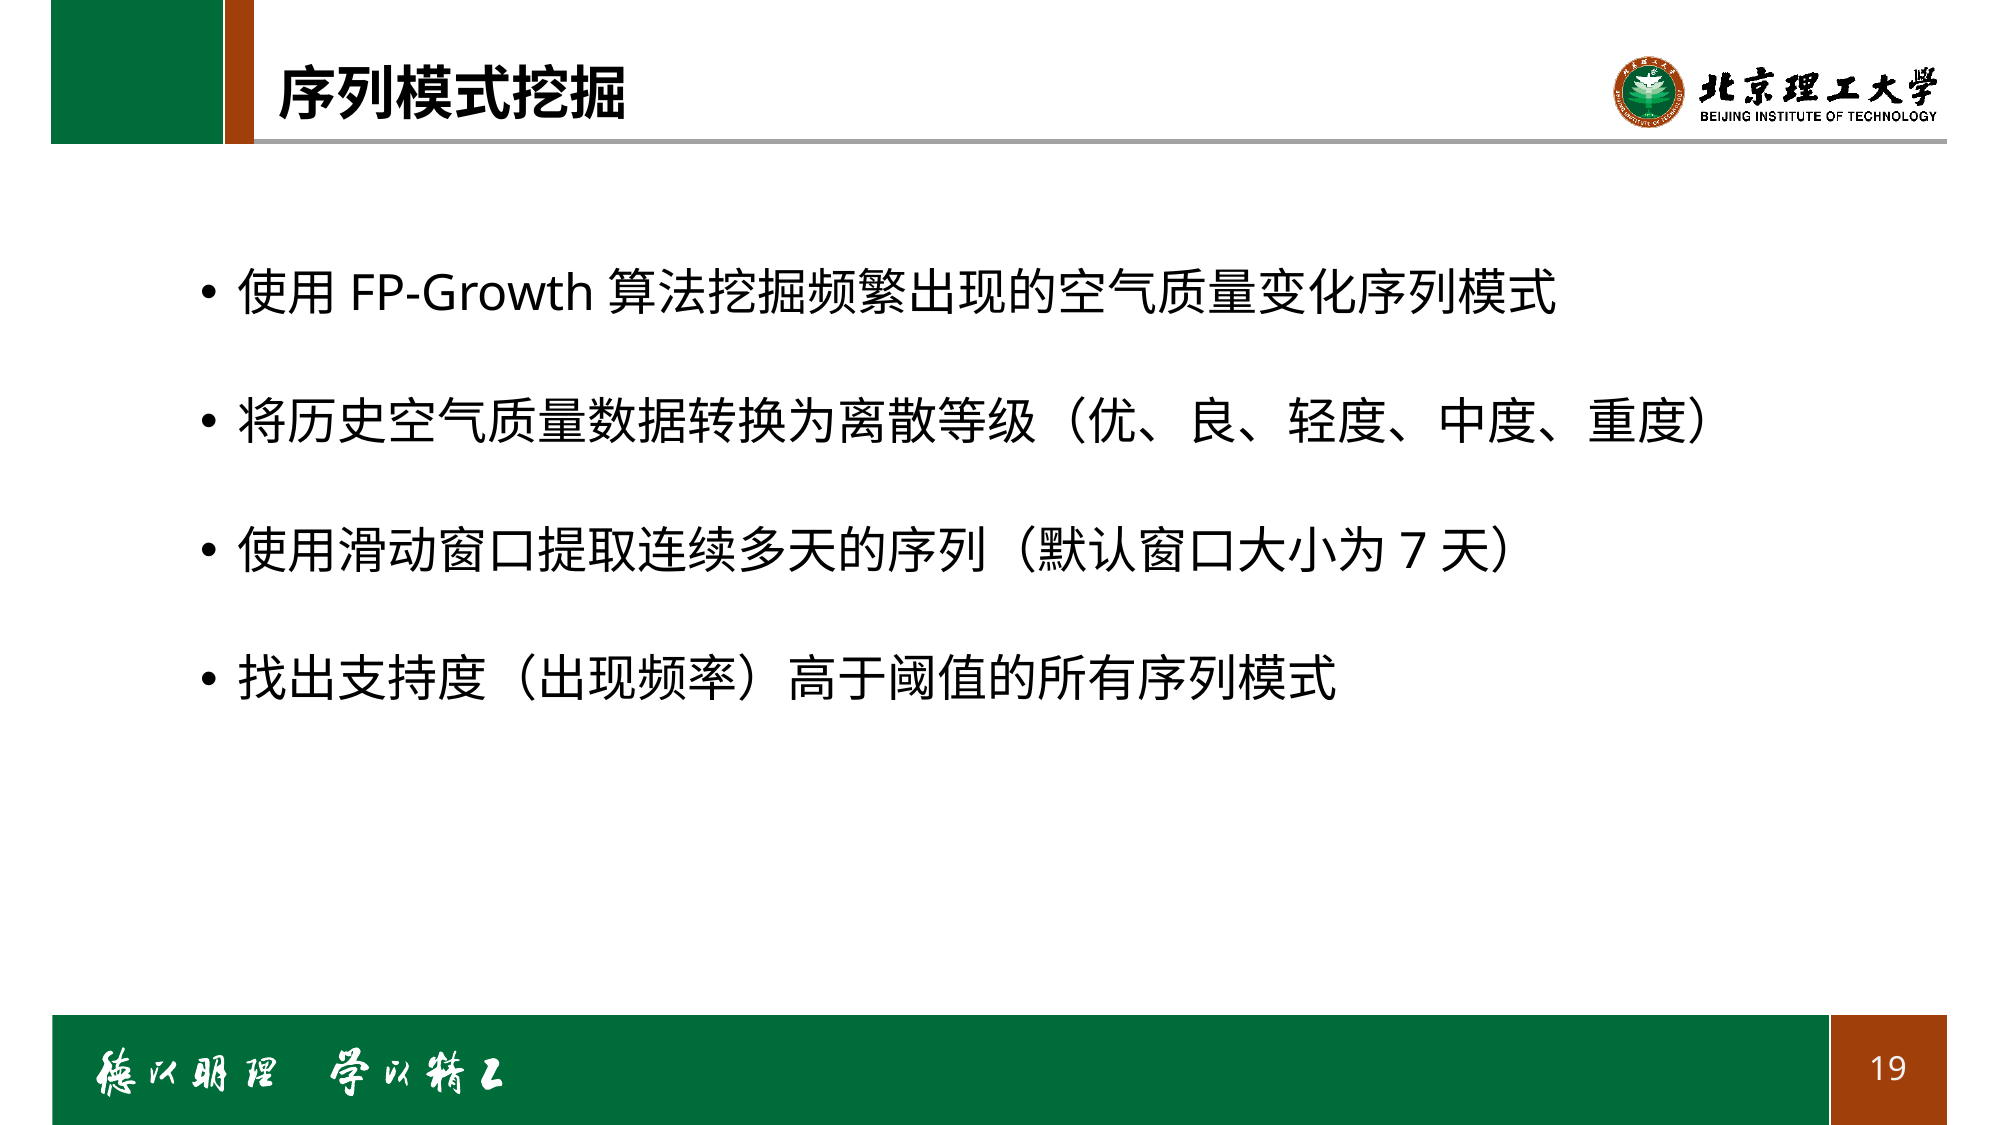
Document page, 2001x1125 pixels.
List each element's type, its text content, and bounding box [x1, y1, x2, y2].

title 序列模式挖掘 [263, 56, 1682, 136]
text_box 使用FP-Growth算法挖掘频繁出现的空气质量变化序列模式 将历史空气质量数据转换为离散等级（优、良、轻度、中度、重度） 使用滑动窗口提取连续多天的序列（默认窗口大小为7天） 找出支持度（出现频率）高于阈值的所有序列模式 [109, 259, 1835, 961]
picture [1682, 56, 1937, 128]
